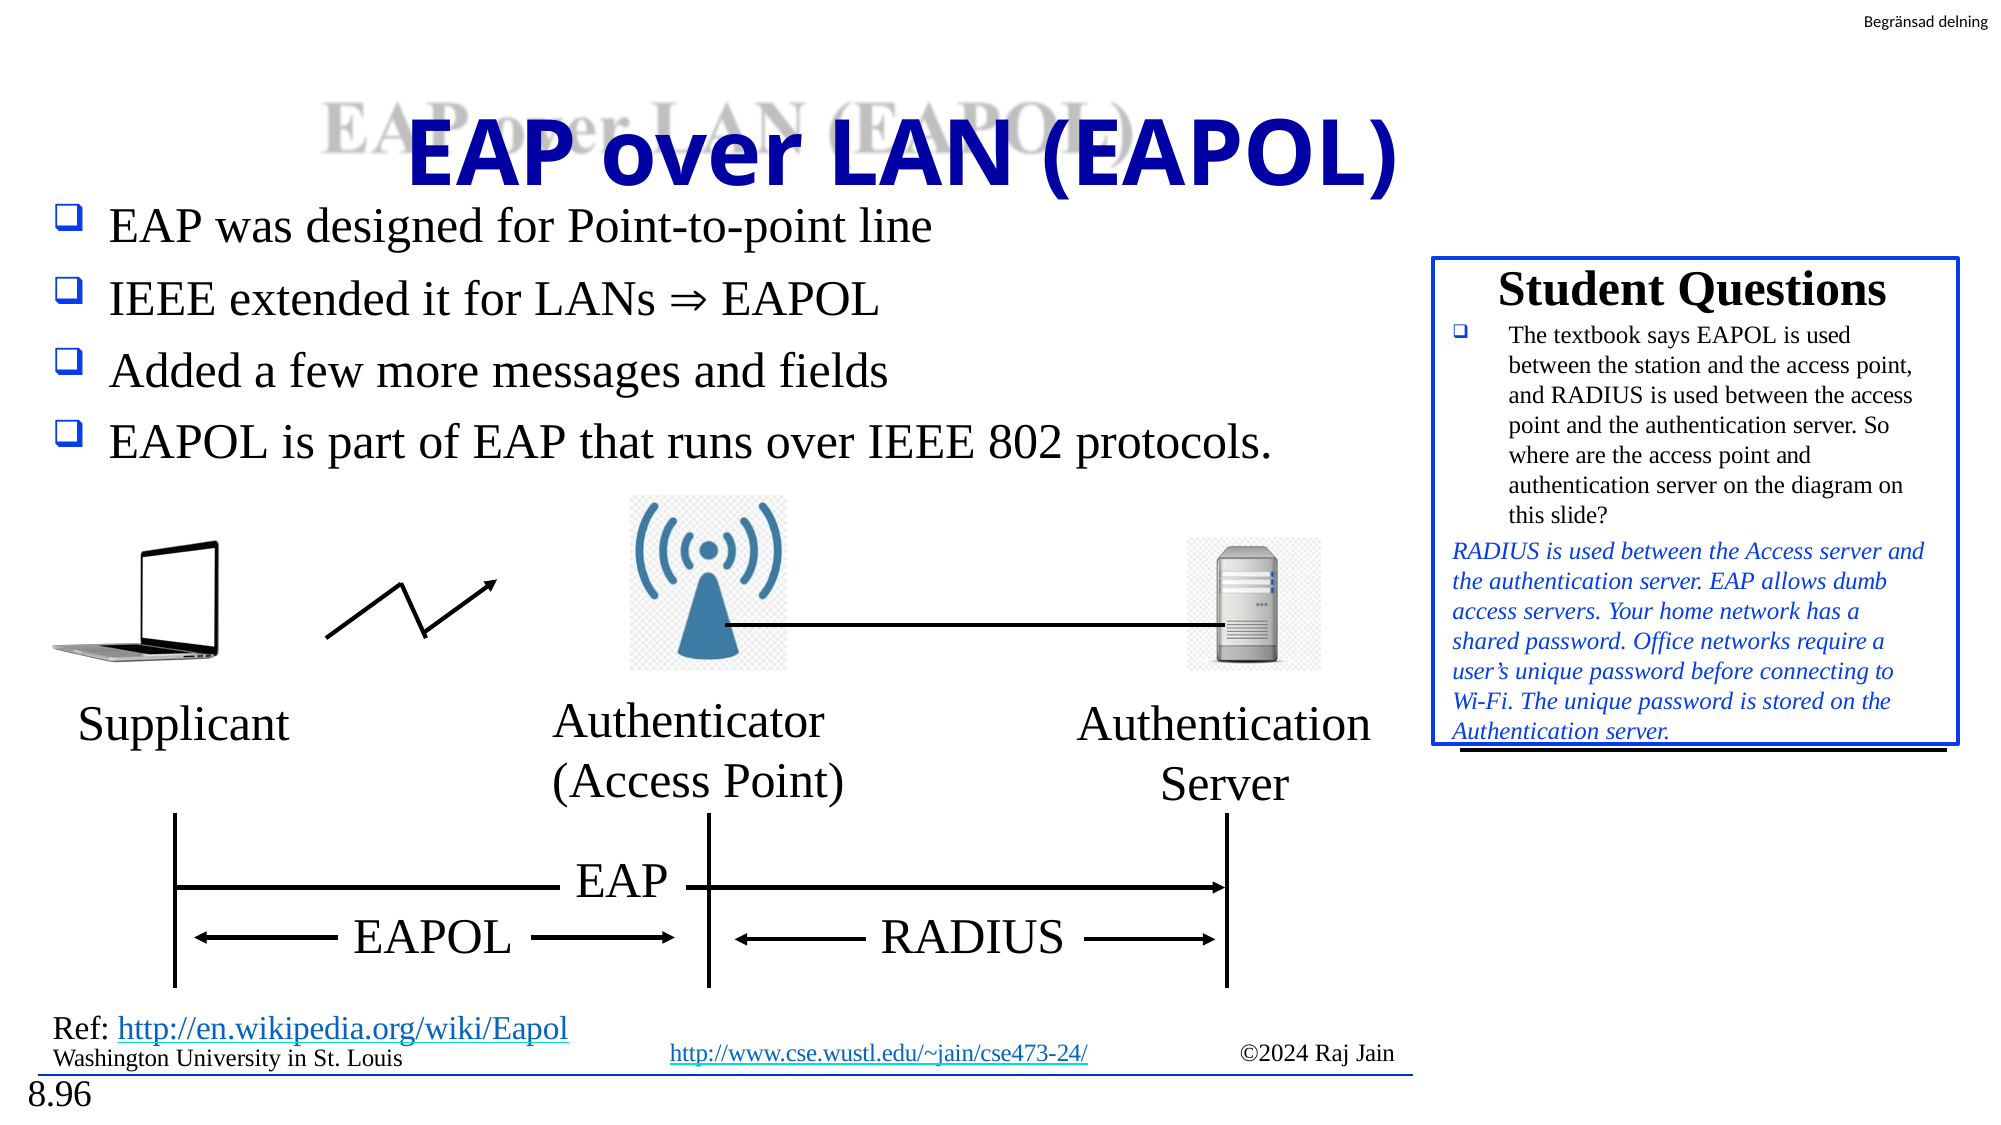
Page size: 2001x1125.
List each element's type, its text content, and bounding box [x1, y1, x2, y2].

text_box Authenticator (Access Point) [550, 685, 848, 808]
picture [271, 53, 1184, 220]
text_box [172, 812, 675, 988]
text_box http://www.cse.wustl.edu/~jain/cse473-24/ [667, 1037, 1101, 1067]
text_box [323, 579, 498, 641]
title EAP over LAN (EAPOL) [137, 52, 1863, 243]
text_box Washington University in St. Louis 8.96 [25, 1044, 409, 1114]
footer ©2024 Raj Jain [1237, 1037, 1399, 1125]
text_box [630, 495, 1321, 671]
text_box Student Questions The textbook says EAPOL is used between the station and the access point, and RADIUS is used between the access point and the authentication server. So where are the access point and authentication server on the diagram on this slide? RADIUS is used between the Access server and the authentication server. EAP allows dumb access servers. Your home network has a shared password. Office networks require a user’s unique password before connecting to Wi-Fi. The unique password is stored on the Authentication server. [1432, 258, 1958, 745]
text_box Authentication Server [1074, 688, 1376, 811]
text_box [685, 812, 1230, 988]
picture [42, 534, 230, 671]
text_box Supplicant [75, 688, 294, 751]
text_box Ref: http://en.wikipedia.org/wiki/Eapol [50, 1004, 581, 1047]
text_box EAP was designed for Point-to-point line IEEE extended it for LANs  EAPOL Added a few more messages and fields EAPOL is part of EAP that runs over IEEE 802 protocols. [50, 178, 1276, 469]
